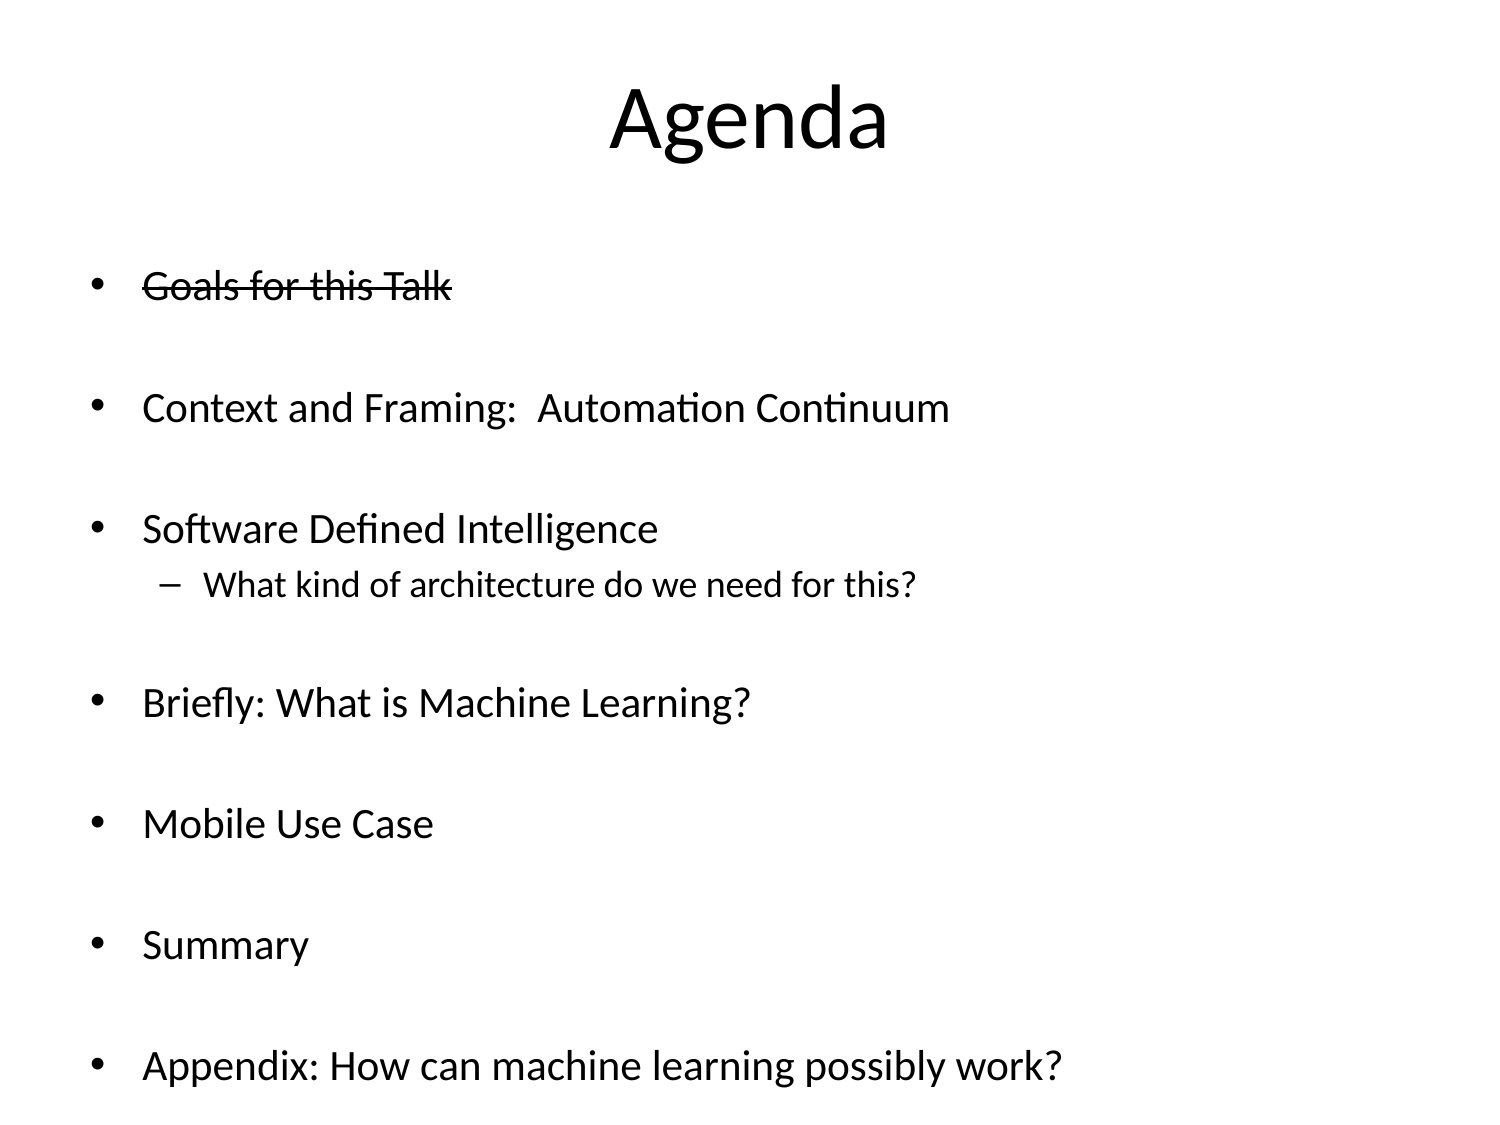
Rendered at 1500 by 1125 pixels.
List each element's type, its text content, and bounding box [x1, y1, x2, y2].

list Goals for this Talk Context and Framing: Automation Continuum Software Defined Intelligence What kind of architecture do we need for this? Briefly: What is Machine Learning? Mobile Use Case Summary Appendix: How can machine learning possibly work? [75, 250, 1425, 1099]
title Agenda [75, 45, 1425, 180]
